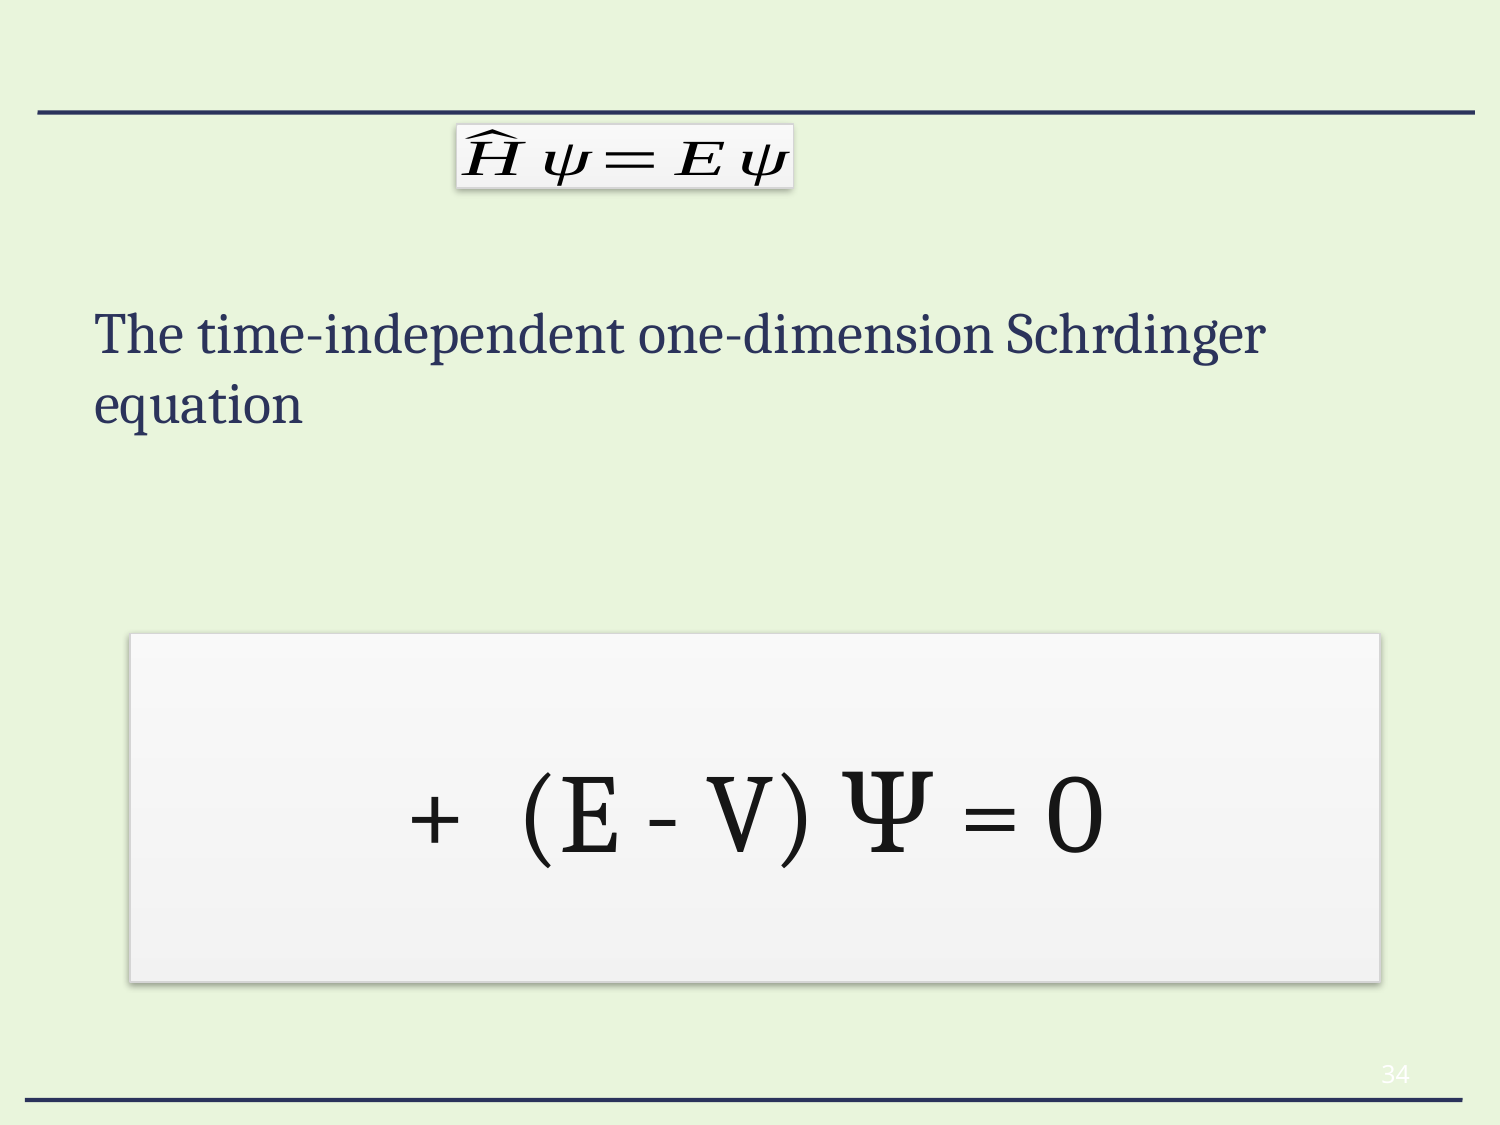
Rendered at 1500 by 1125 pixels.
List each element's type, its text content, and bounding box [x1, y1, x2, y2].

slide_number 34 [1074, 1024, 1426, 1101]
